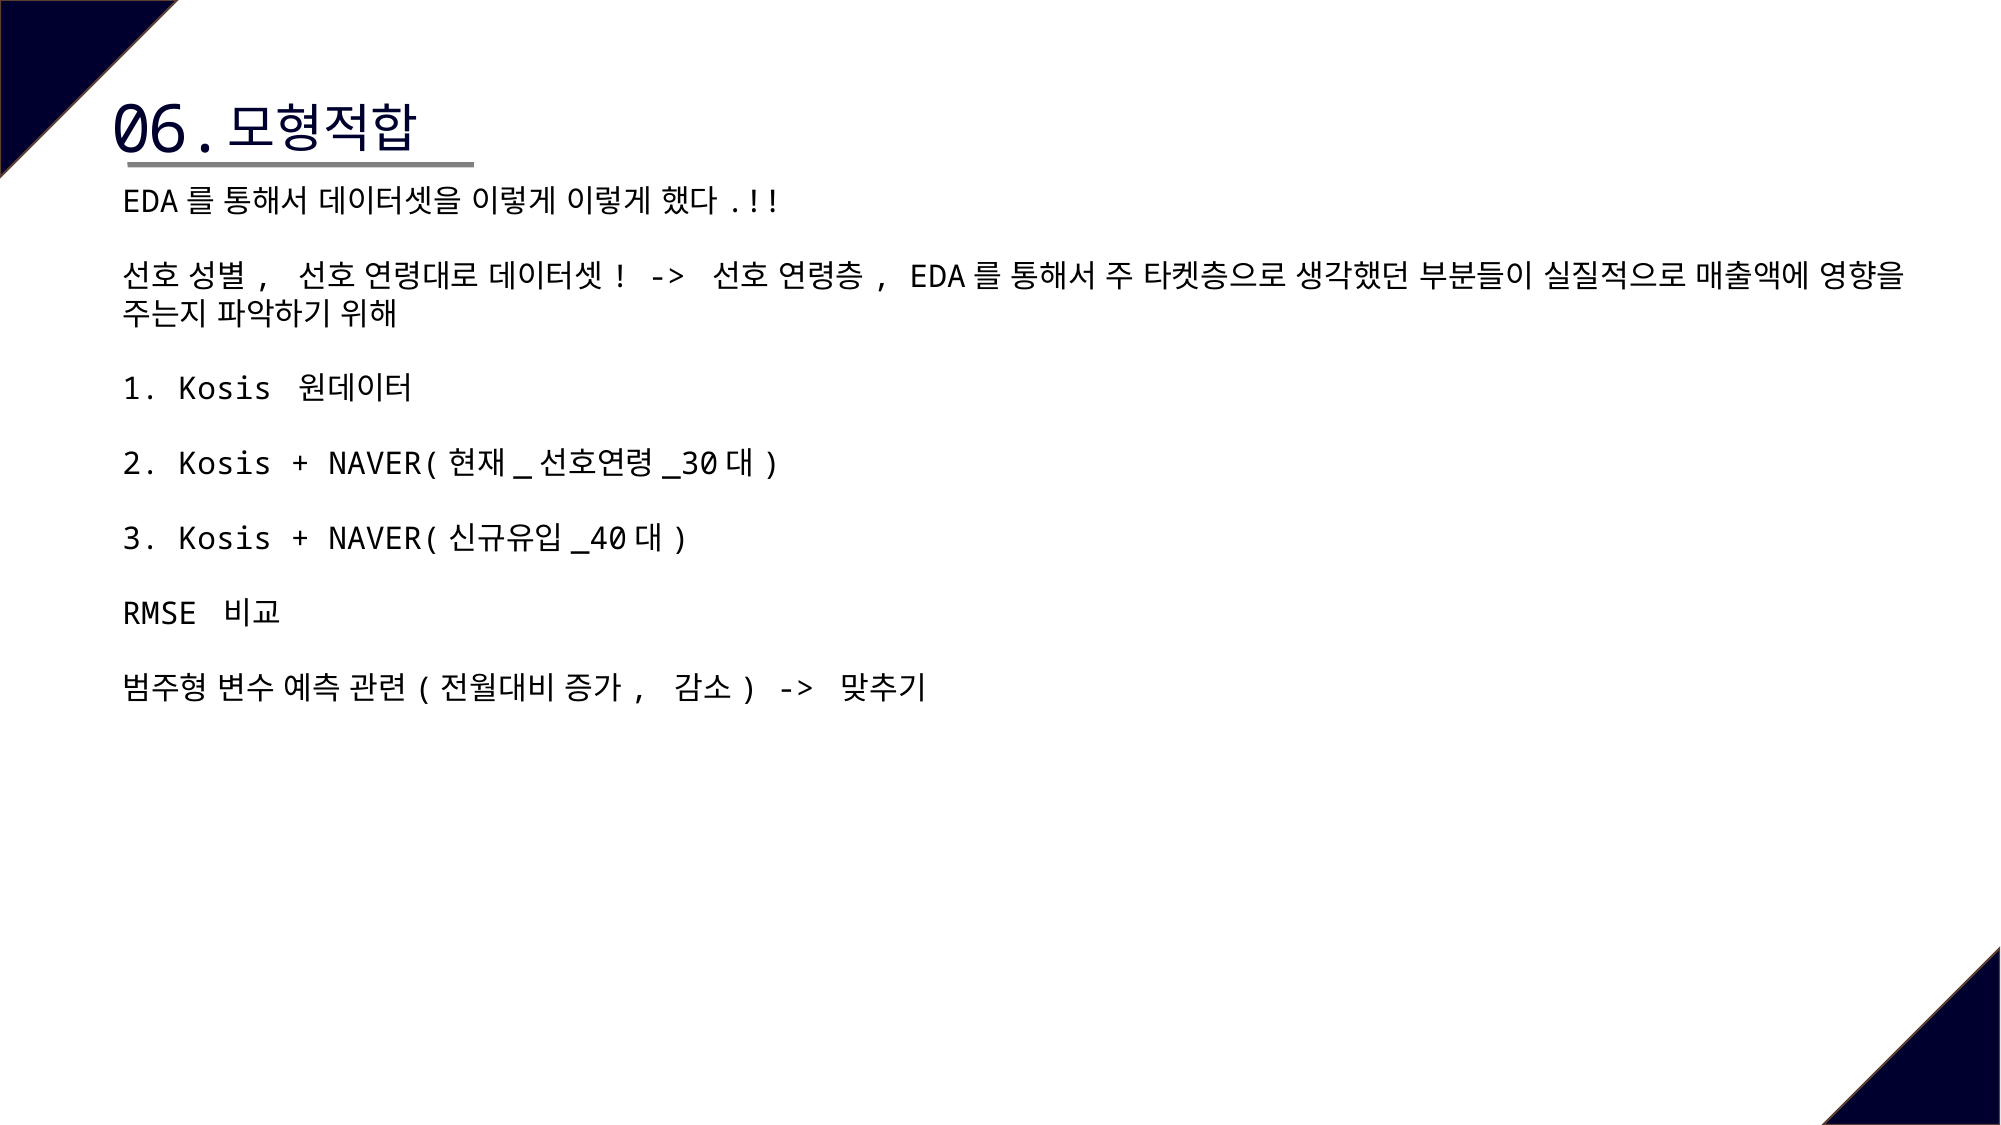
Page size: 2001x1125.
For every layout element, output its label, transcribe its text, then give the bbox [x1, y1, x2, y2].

text_box EDA를 통해서 데이터셋을 이렇게 이렇게 했다.!! 선호 성별, 선호 연령대로 데이터셋! -> 선호 연령층, EDA를 통해서 주 타켓층으로 생각했던 부분들이 실질적으로 매출액에 영향을 주는지 파악하기 위해 Kosis 원데이터 Kosis + NAVER(현재_선호연령_30대) Kosis + NAVER(신규유입_40대) RMSE 비교 범주형 변수 예측 관련(전월대비 증가, 감소) -> 맞추기 [107, 174, 1973, 714]
text_box 06. [96, 78, 241, 173]
text_box 모형적합 [241, 87, 736, 166]
